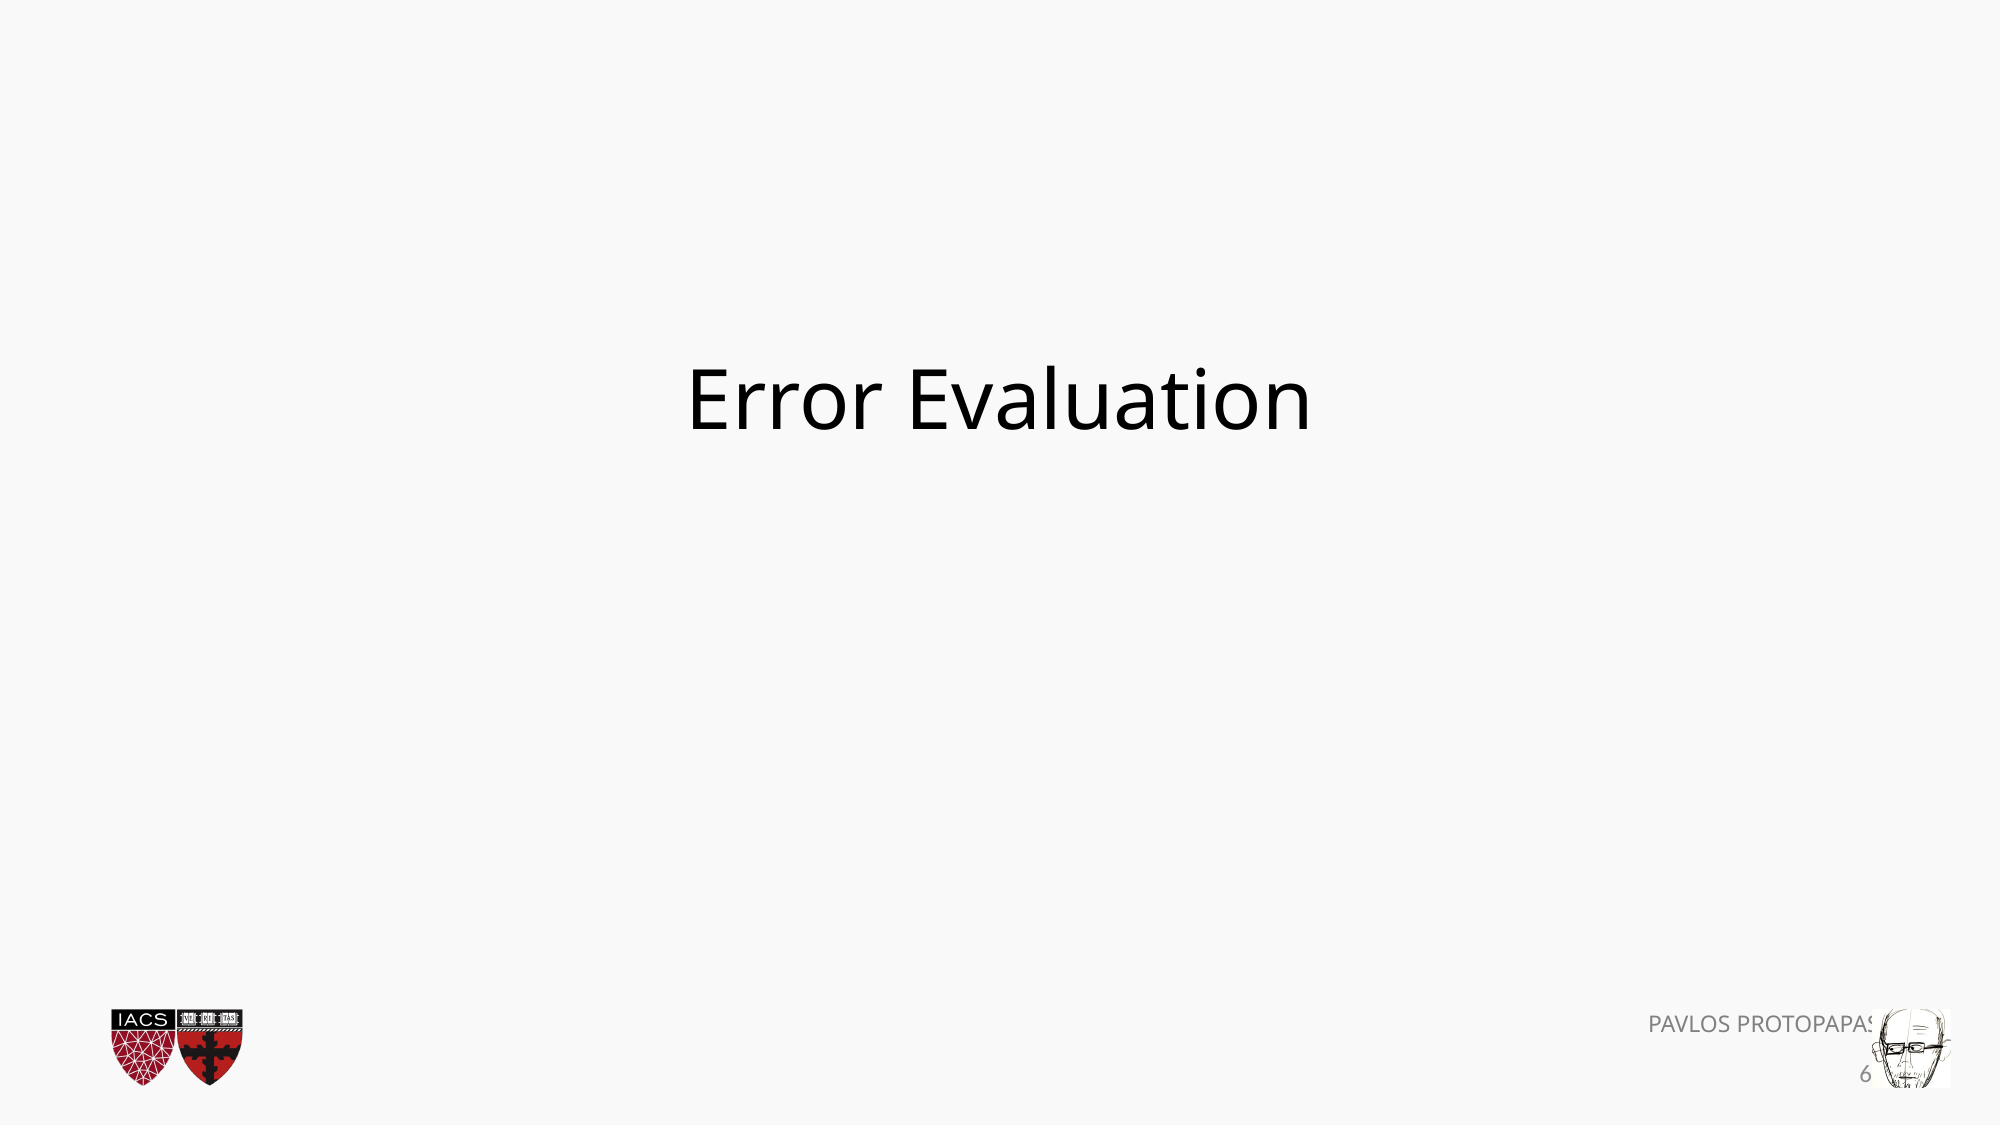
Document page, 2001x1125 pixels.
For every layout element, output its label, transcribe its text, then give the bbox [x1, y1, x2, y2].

picture [109, 1009, 243, 1086]
picture [1872, 1009, 1951, 1088]
title Error Evaluation [99, 339, 1900, 465]
slide_number 66 [1433, 1042, 1900, 1103]
